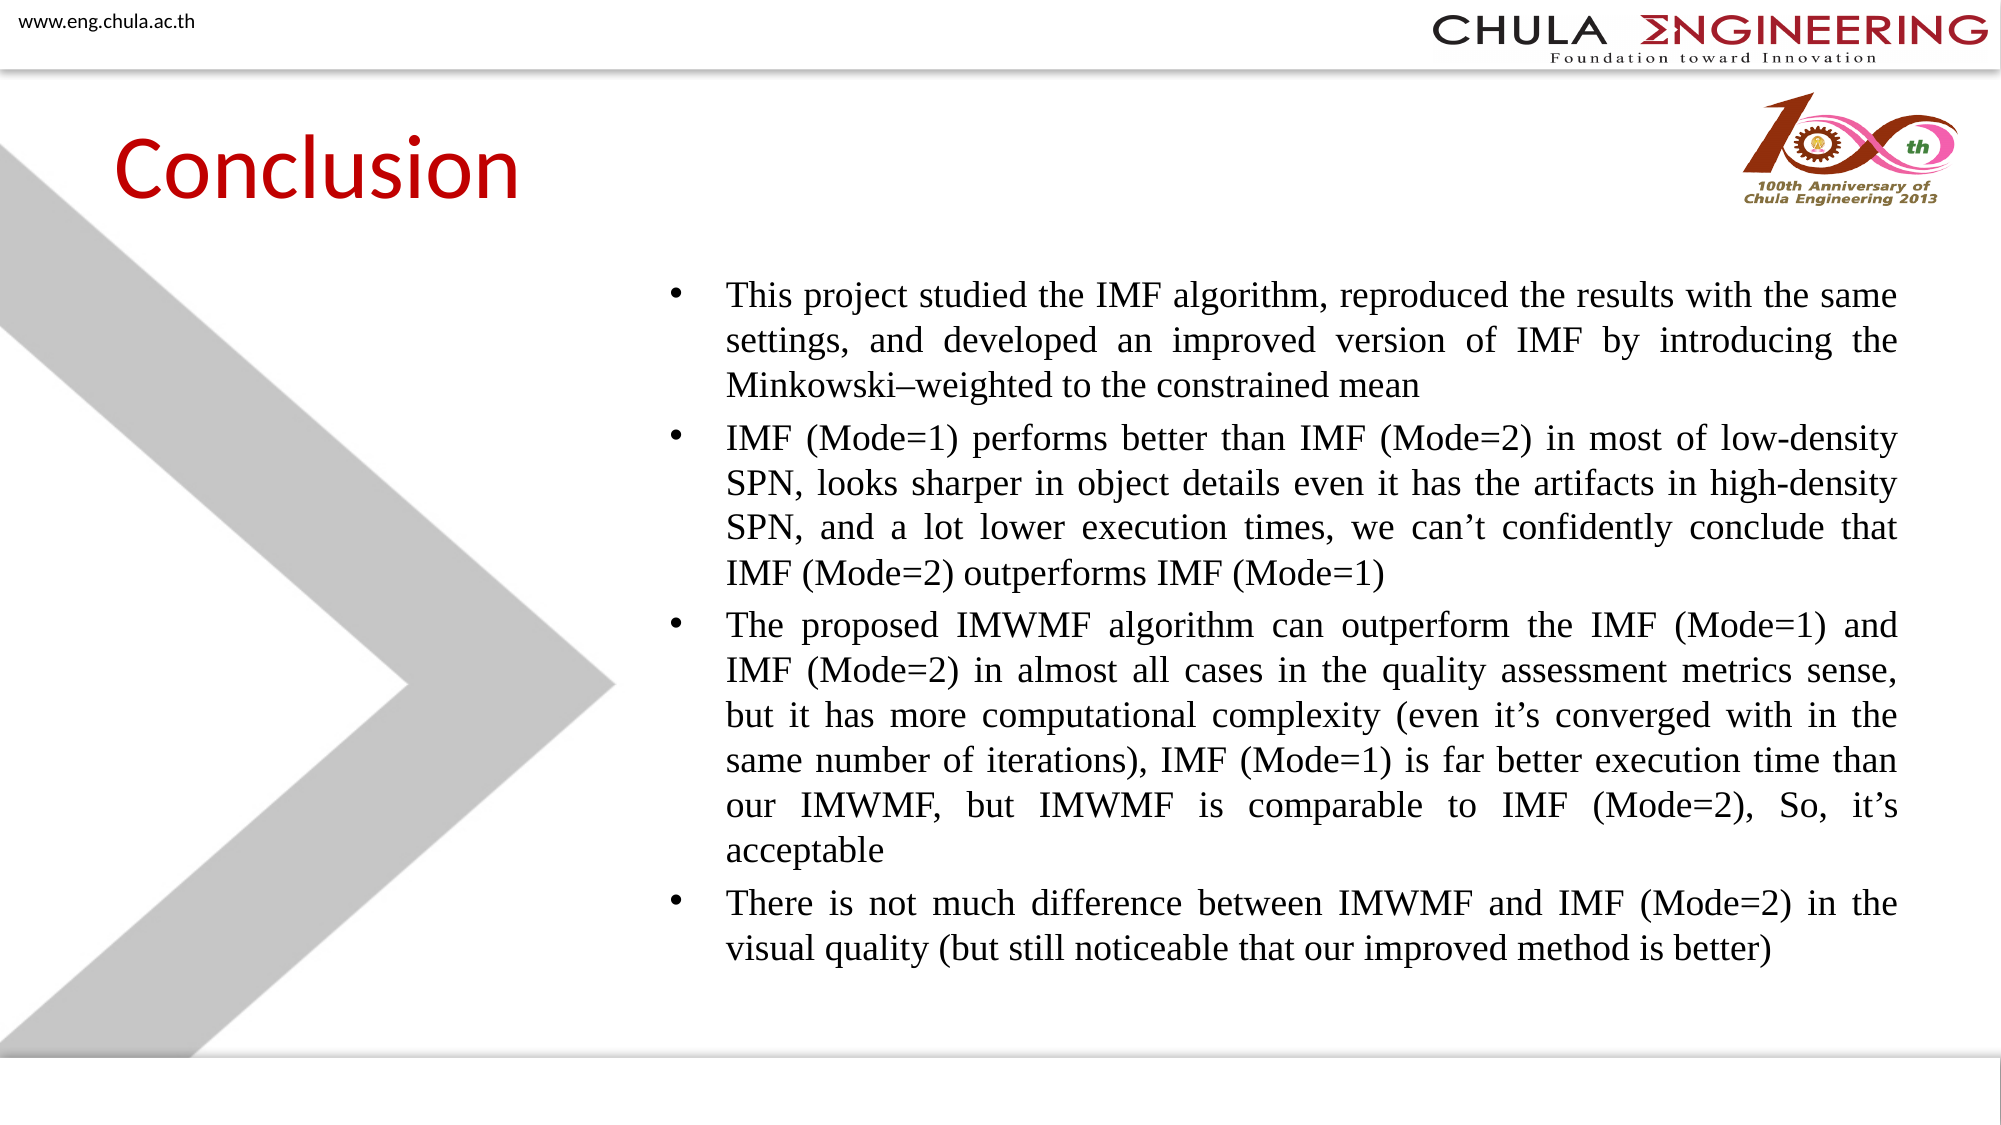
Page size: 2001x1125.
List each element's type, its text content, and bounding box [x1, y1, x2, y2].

picture [0, 70, 2000, 1057]
title Conclusion [99, 91, 1661, 233]
picture [1433, 15, 1988, 63]
list This project studied the IMF algorithm, reproduced the results with the same settings, and developed an improved version of IMF by introducing the Minkowski–weighted to the constrained mean IMF (Mode=1) performs better than IMF (Mode=2) in most of low-density SPN, looks sharper in object details even it has the artifacts in high-density SPN, and a lot lower execution times, we can’t confidently conclude that IMF (Mode=2) outperforms IMF (Mode=1) The proposed IMWMF algorithm can outperform the IMF (Mode=1) and IMF (Mode=2) in almost all cases in the quality assessment metrics sense, but it has more computational complexity (even it’s converged with in the same number of iterations), IMF (Mode=1) is far better execution time than our IMWMF, but IMWMF is comparable to IMF (Mode=2), So, it’s acceptable There is not much difference between IMWMF and IMF (Mode=2) in the visual quality (but still noticeable that our improved method is better) [654, 262, 1915, 1005]
